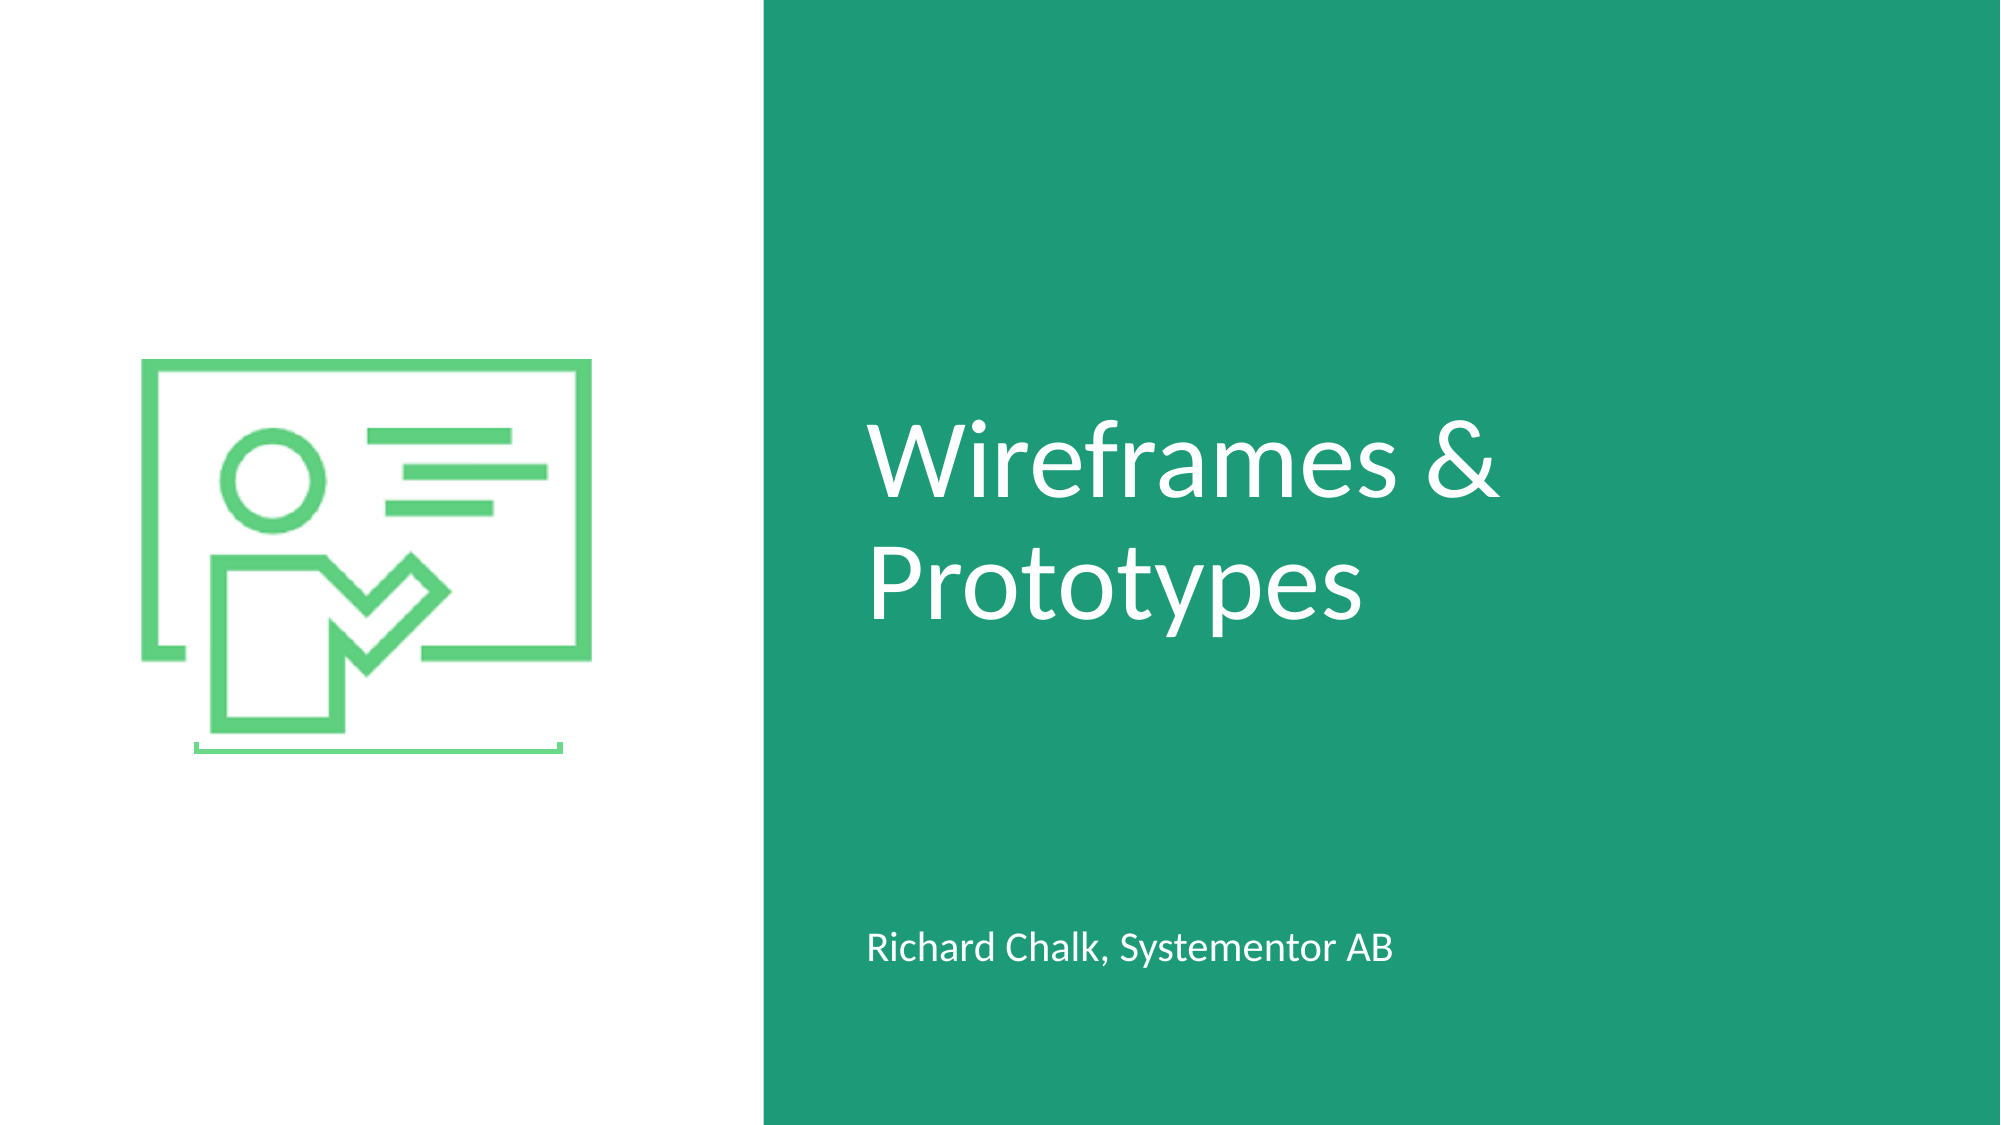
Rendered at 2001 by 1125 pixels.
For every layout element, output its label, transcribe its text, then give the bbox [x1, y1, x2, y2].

picture [140, 359, 592, 743]
text_box Richard Chalk, Systementor AB [851, 673, 1750, 979]
text_box [763, 0, 2000, 1125]
text_box Wireframes & Prototypes [851, 214, 1959, 652]
